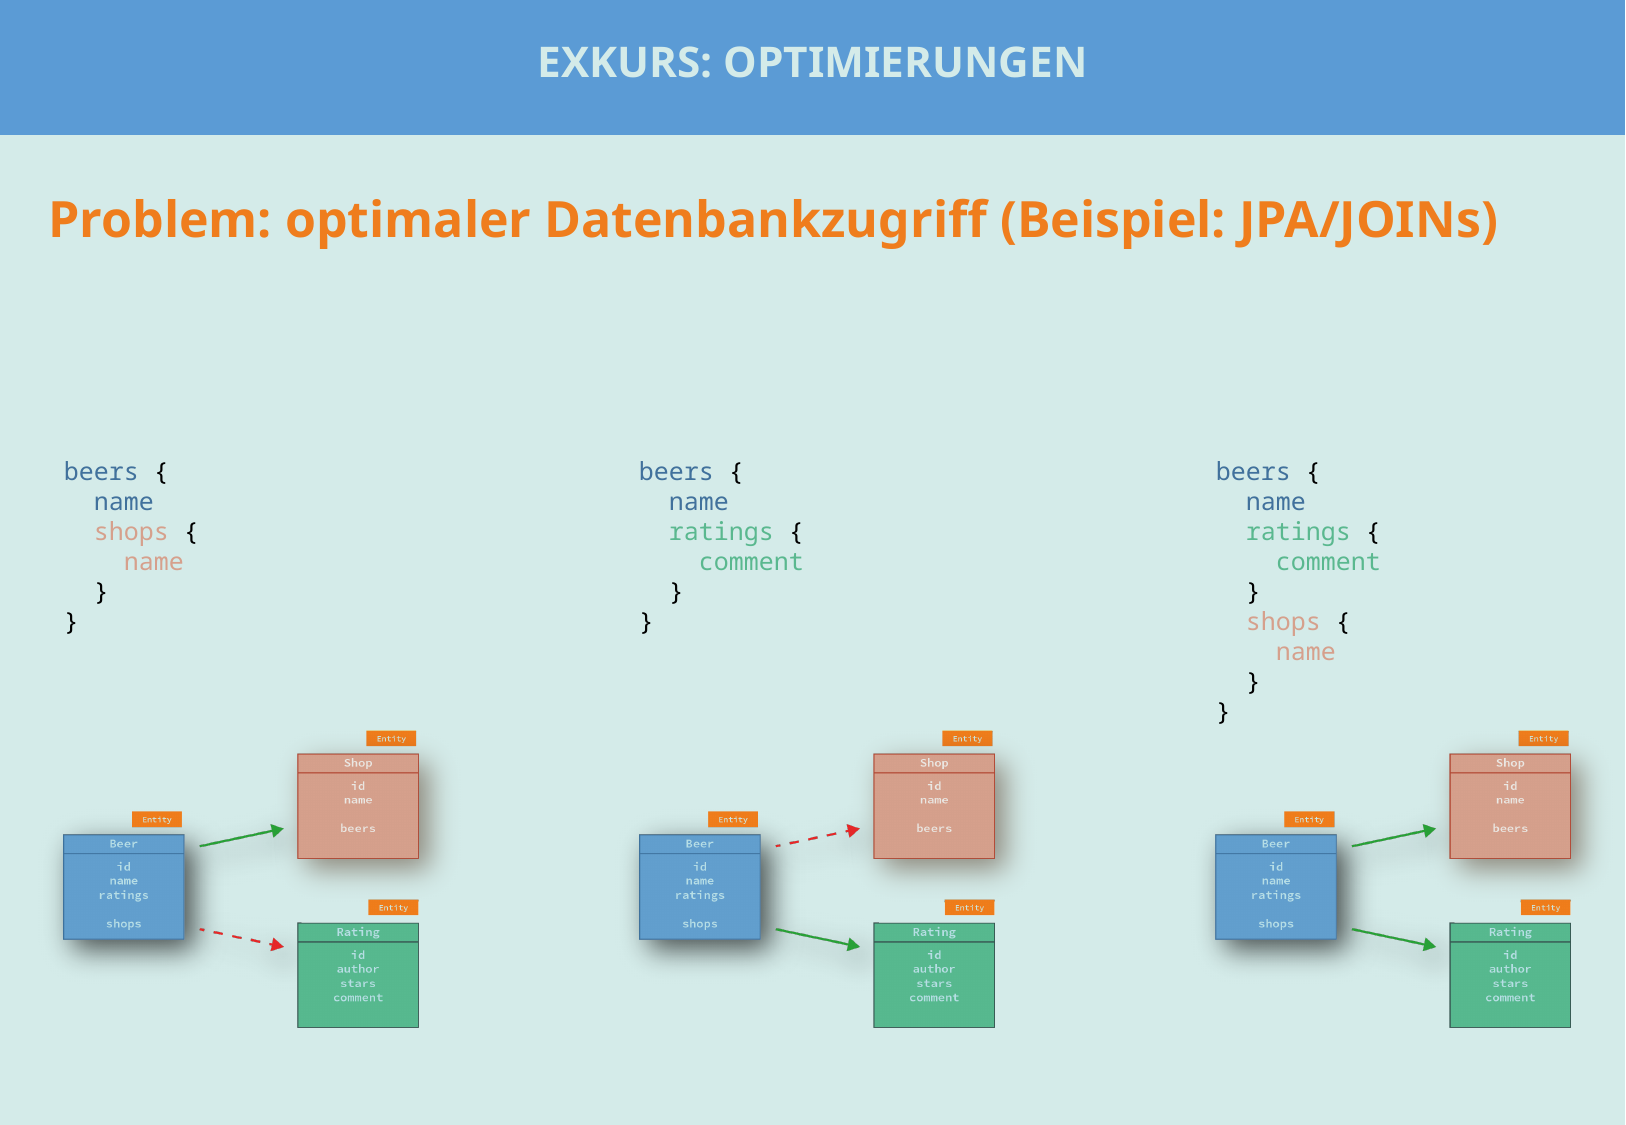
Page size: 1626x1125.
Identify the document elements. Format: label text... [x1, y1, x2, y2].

text_box [0, 127, 1625, 136]
text_box beers { name ratings { comment } } [624, 448, 819, 643]
picture [33, 723, 1621, 1028]
text_box Problem: optimaler Datenbankzugriff (Beispiel: JPA/JOINs) [33, 168, 1588, 255]
text_box beers { name shops { name } } [49, 448, 214, 643]
text_box Exkurs: Optimierungen [0, 0, 1625, 127]
text_box beers { name ratings { comment } shops { name } } [1201, 448, 1396, 723]
